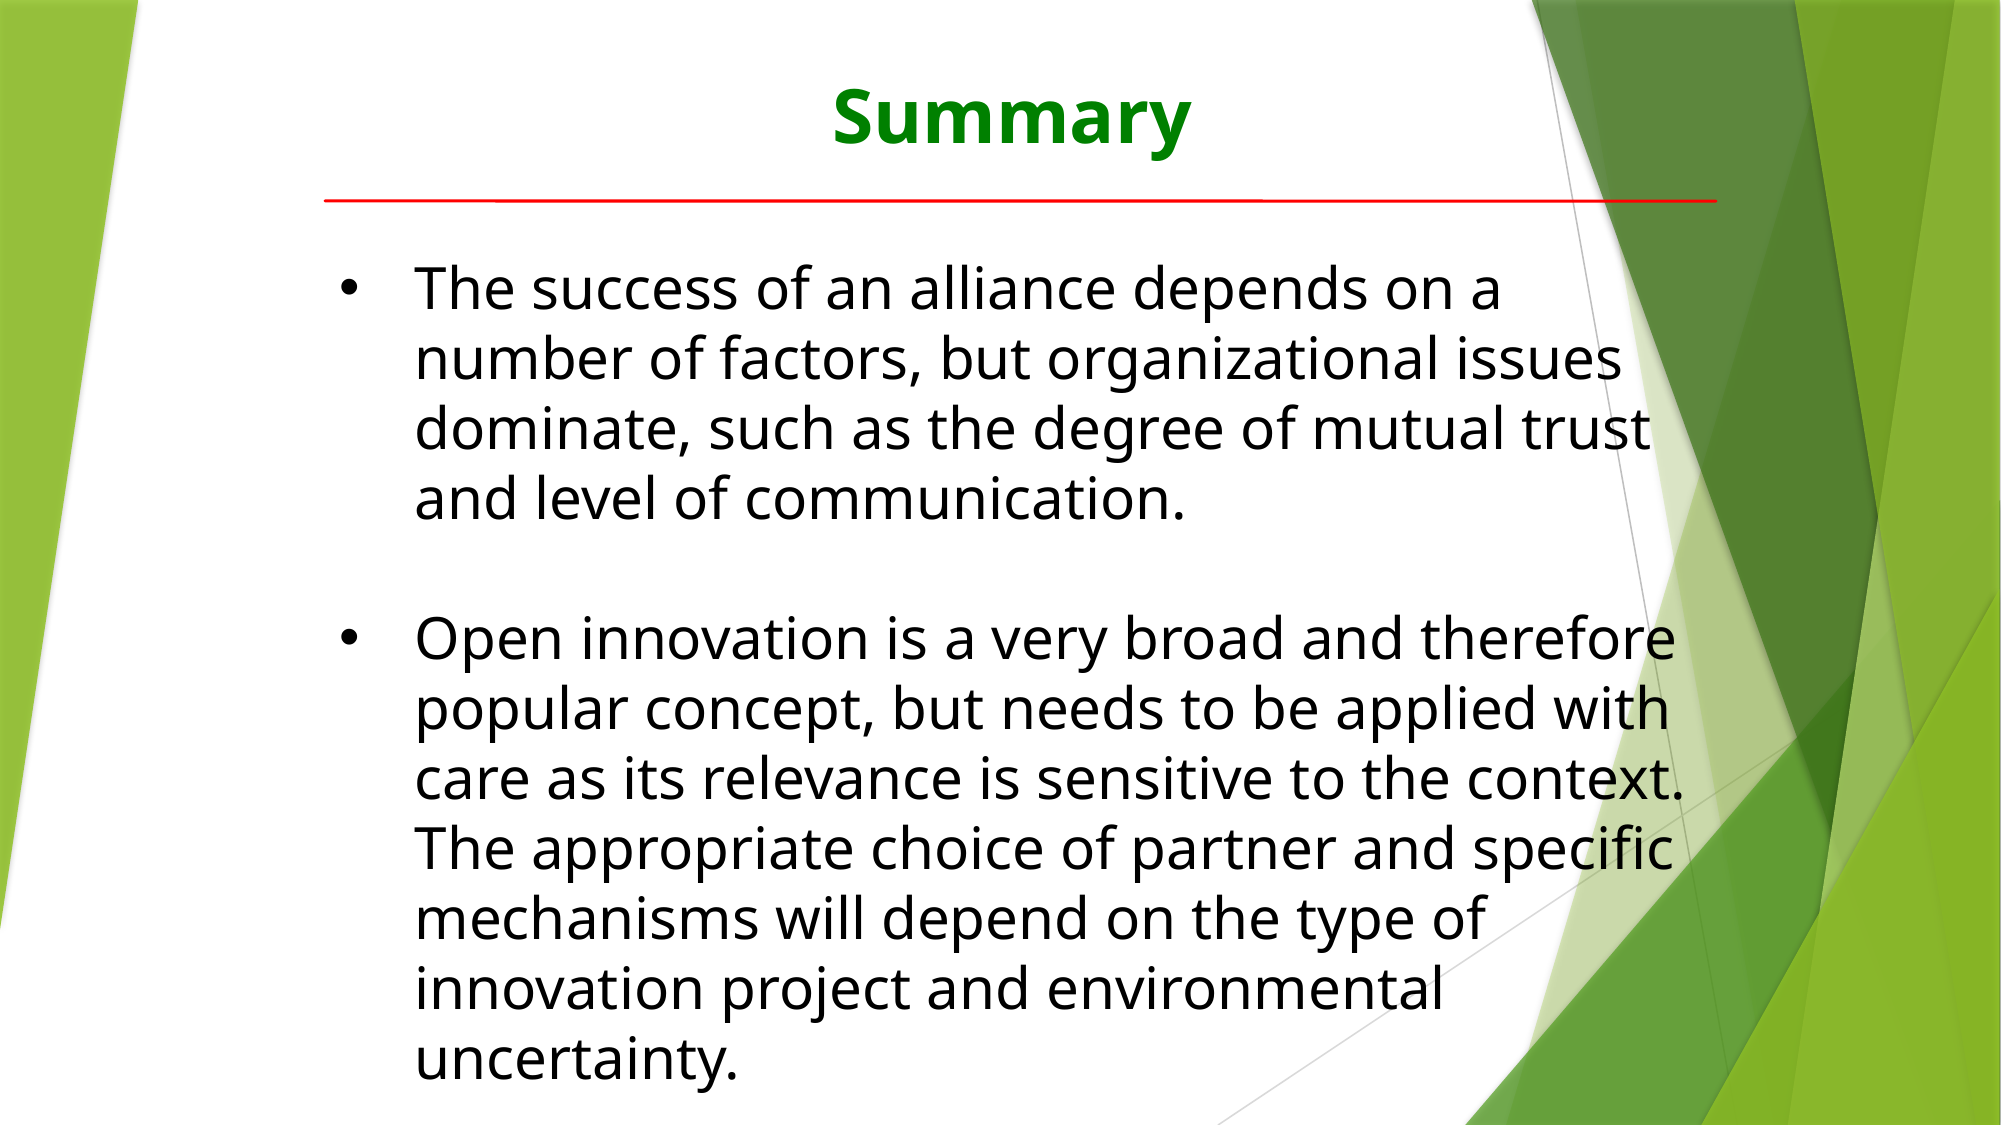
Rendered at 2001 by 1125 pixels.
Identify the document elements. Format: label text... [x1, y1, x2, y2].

text_box Summary [483, 33, 1541, 193]
text_box The success of an alliance depends on a number of factors, but organizational issues dominate, such as the degree of mutual trust and level of communication. Open innovation is a very broad and therefore popular concept, but needs to be applied with care as its relevance is sensitive to the context. The appropriate choice of partner and specific mechanisms will depend on the type of innovation project and environmental uncertainty. [325, 243, 1716, 1125]
